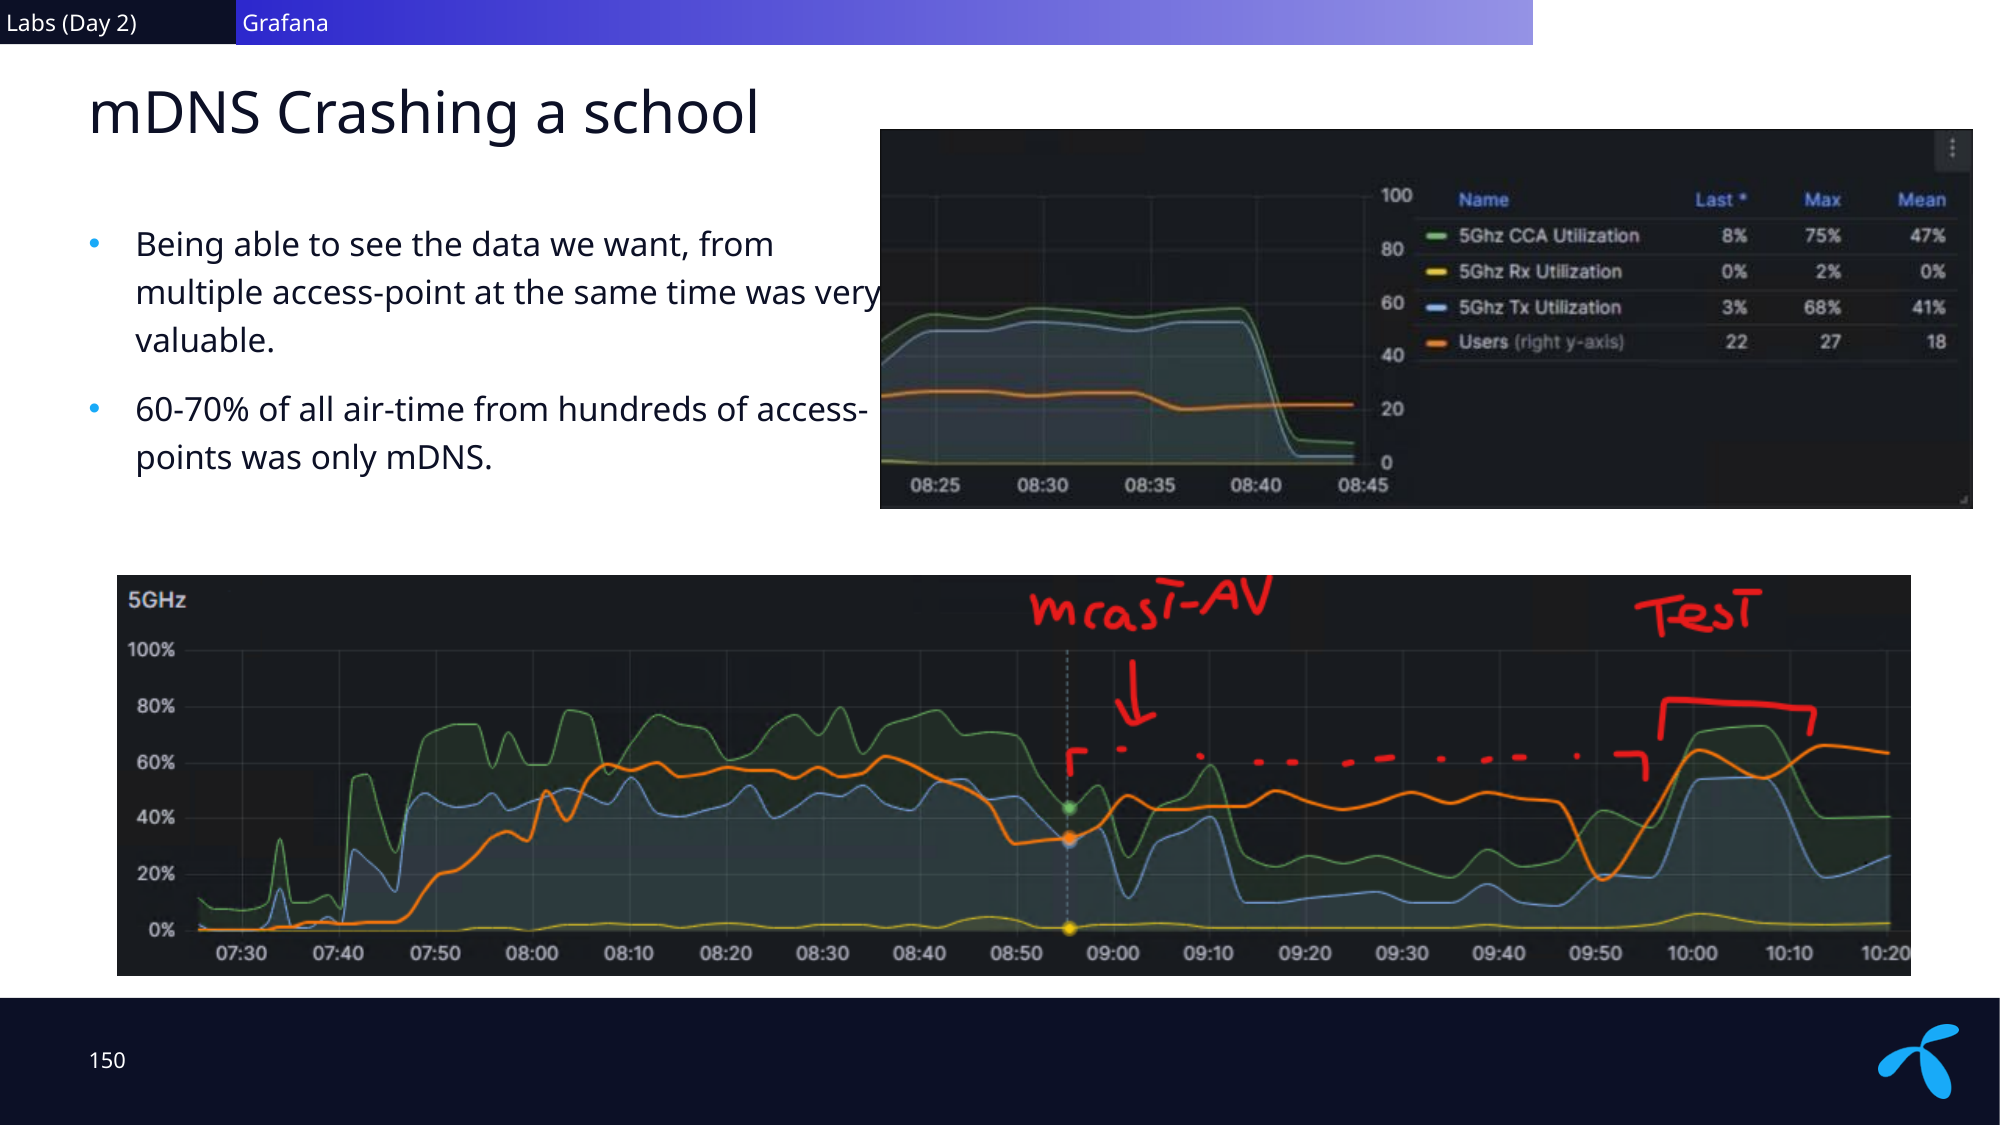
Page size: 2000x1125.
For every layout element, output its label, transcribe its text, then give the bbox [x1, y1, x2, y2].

picture [116, 575, 1912, 976]
title mDNS Crashing a school [88, 70, 1911, 160]
picture [879, 129, 1973, 510]
slide_number 150 [88, 1024, 237, 1099]
footer Labs (Day 2) [0, 0, 236, 45]
list Being able to see the data we want, from multiple access-point at the same time was very valuable. 60-70% of all air-time from hundreds of access-points was only mDNS. [88, 215, 874, 320]
picture [1878, 1024, 1959, 1099]
text_box Grafana [236, 0, 1533, 45]
